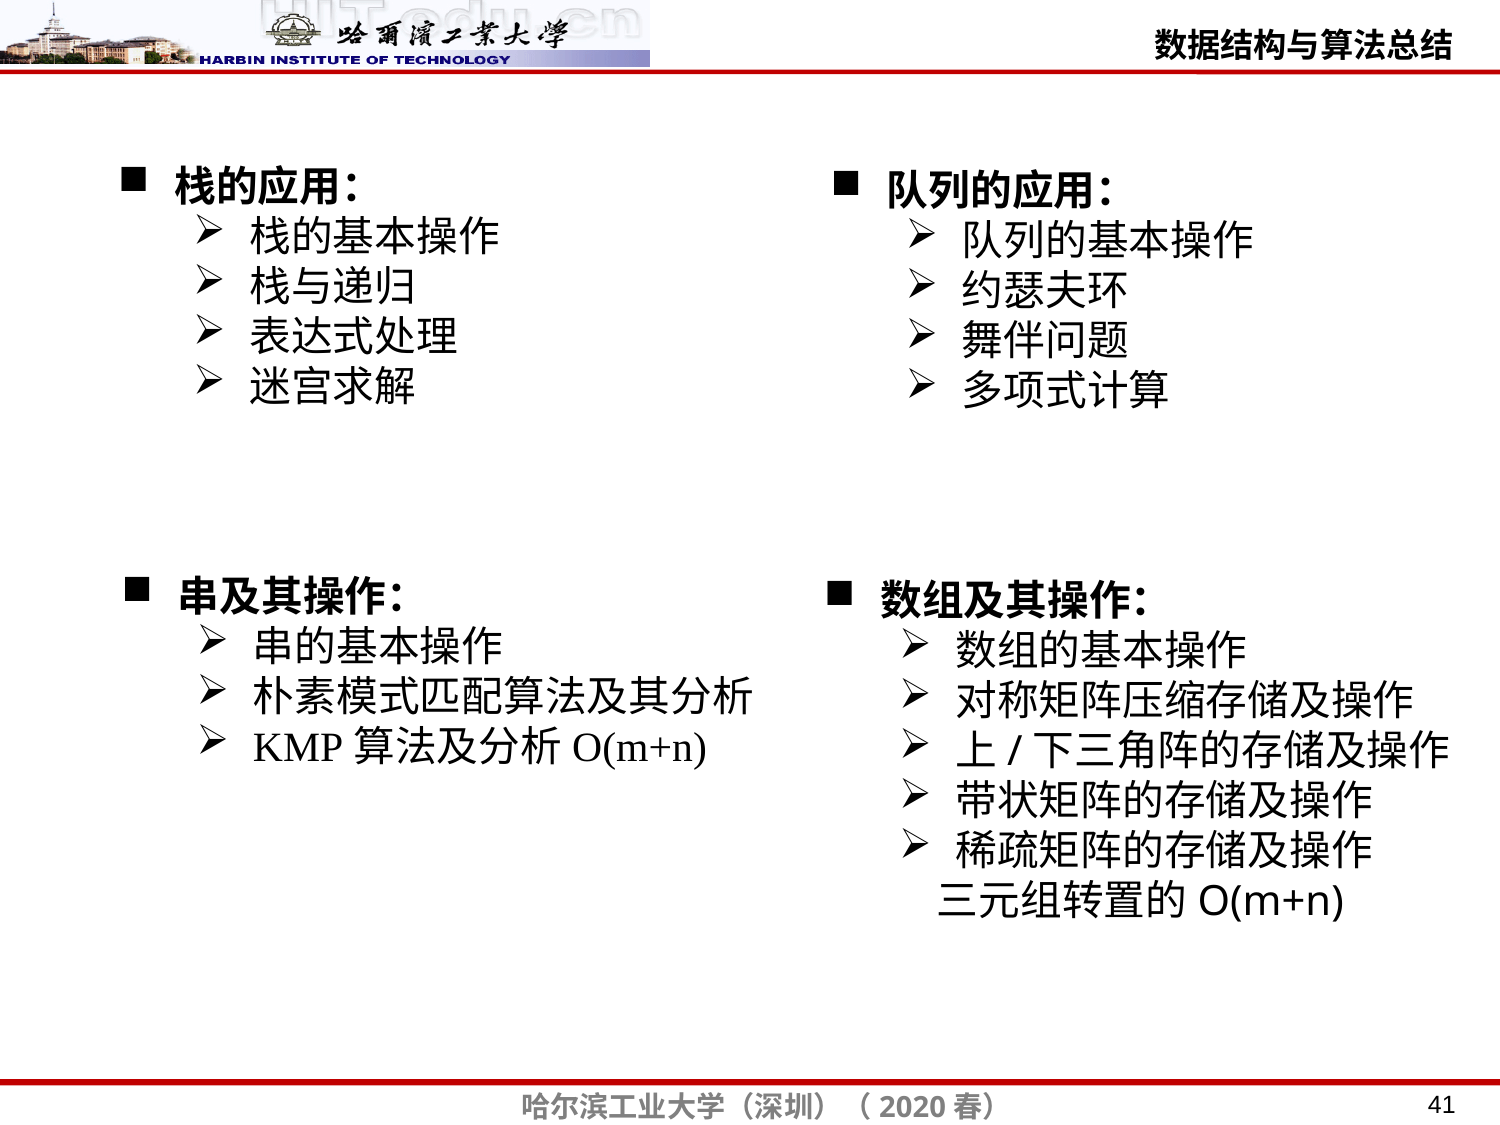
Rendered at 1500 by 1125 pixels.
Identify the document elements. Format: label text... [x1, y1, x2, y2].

text_box 队列的应用： 队列的基本操作 约瑟夫环 舞伴问题 多项式计算 [815, 156, 1270, 422]
text_box 数组及其操作： 数组的基本操作 对称矩阵压缩存储及操作 上/下三角阵的存储及操作 带状矩阵的存储及操作 稀疏矩阵的存储及操作 三元组转置的O(m+n) [809, 566, 1465, 931]
picture [0, 0, 650, 67]
text_box 串及其操作： 串的基本操作 朴素模式匹配算法及其分析 KMP算法及分析O(m+n) [106, 562, 769, 778]
text_box 栈的应用： 栈的基本操作 栈与递归 表达式处理 迷宫求解 [103, 151, 515, 417]
